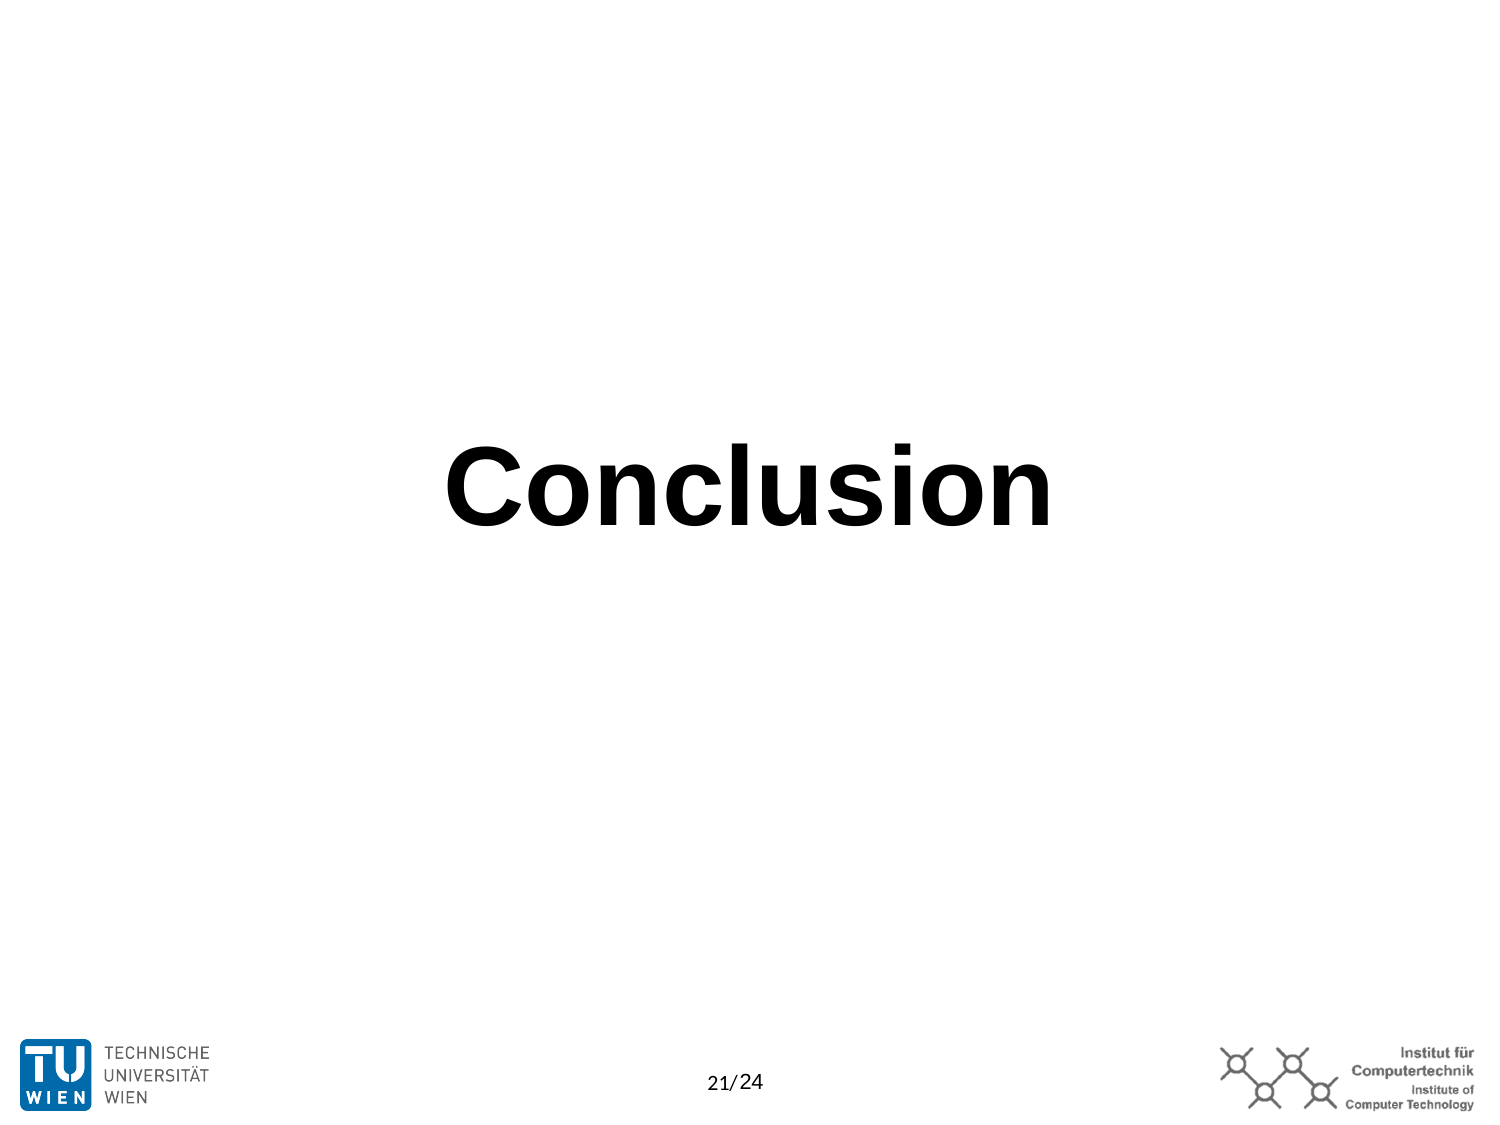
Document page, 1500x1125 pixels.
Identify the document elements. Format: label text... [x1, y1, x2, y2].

text_box Conclusion [75, 44, 1425, 916]
text_box 20/ [657, 1052, 753, 1112]
picture [1214, 1040, 1475, 1113]
picture [20, 1039, 209, 1111]
